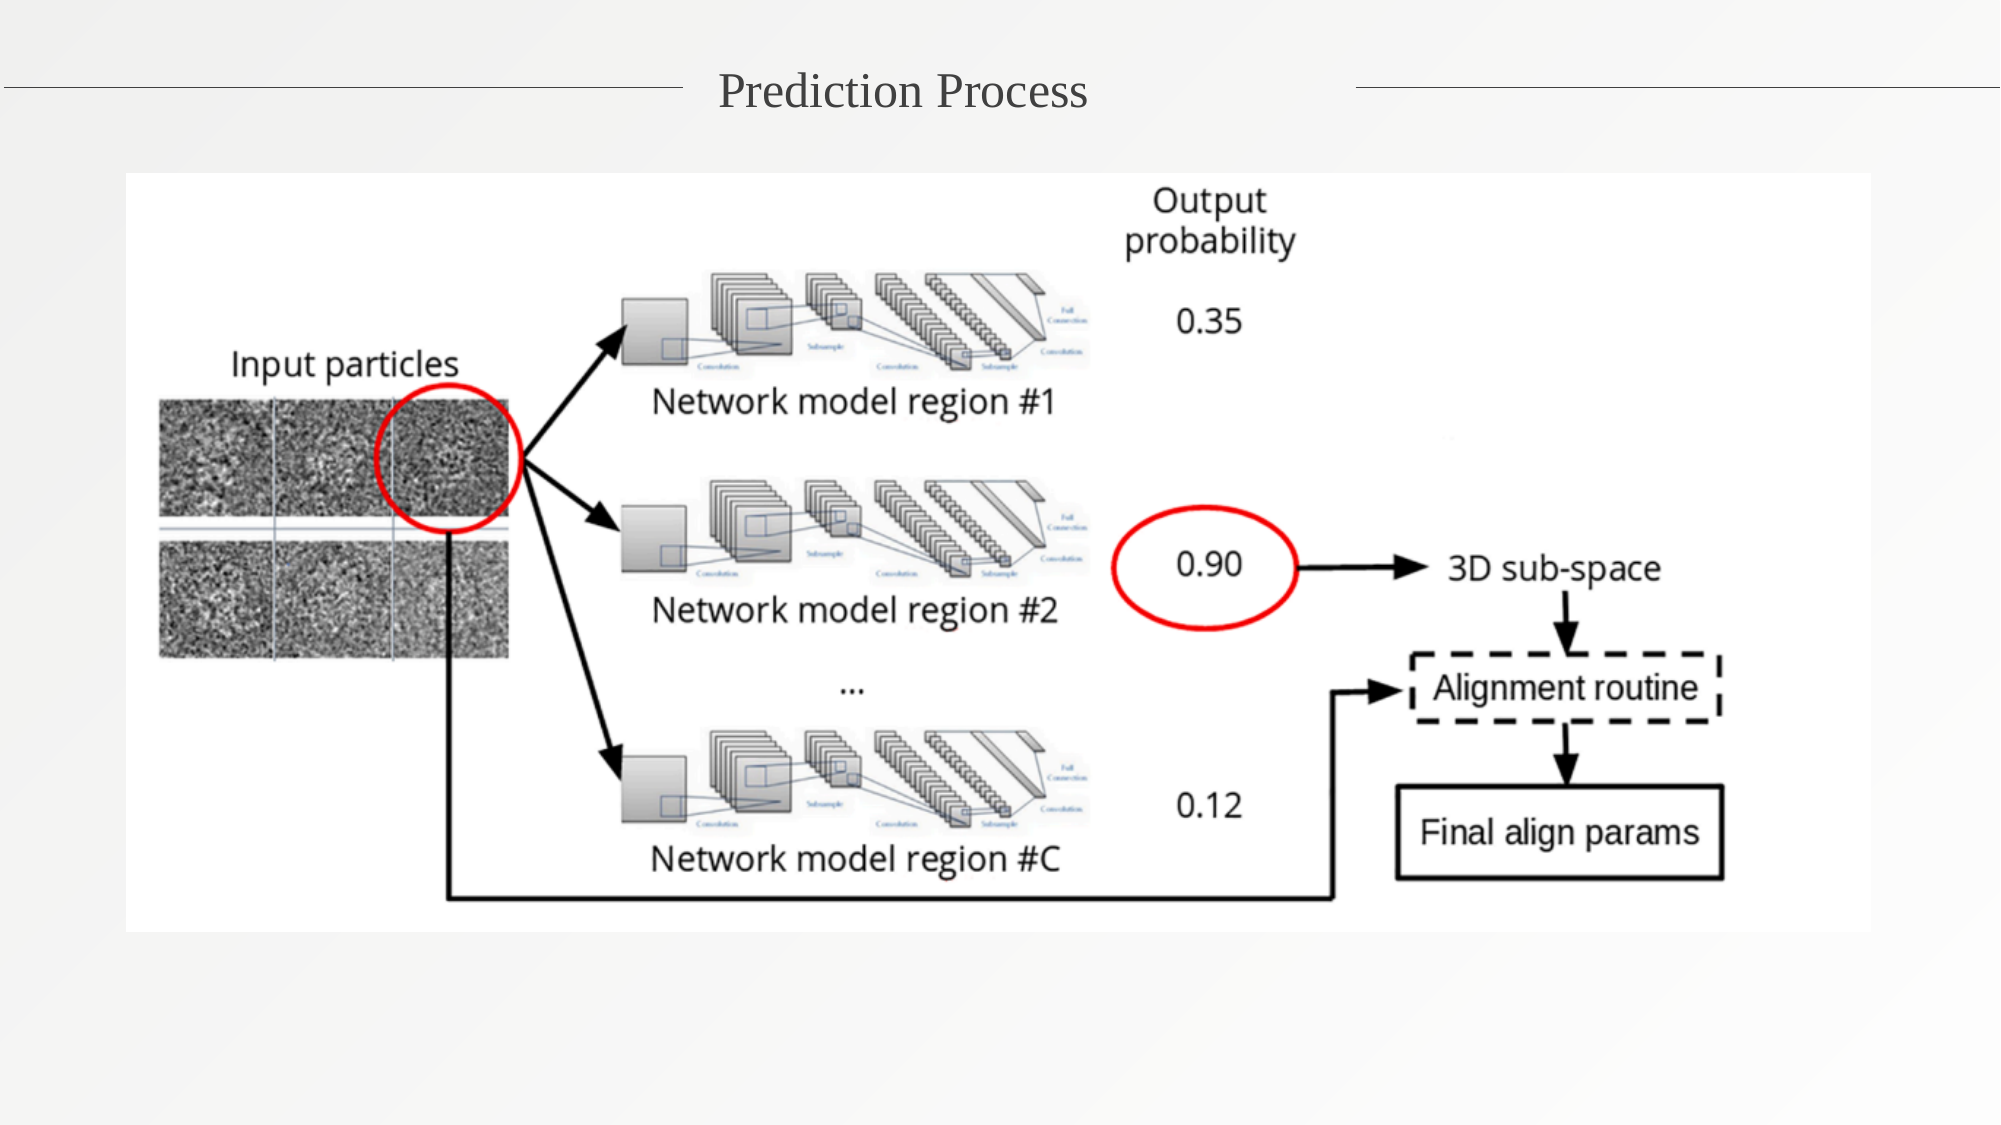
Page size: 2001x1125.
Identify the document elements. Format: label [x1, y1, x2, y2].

text_box [3, 49, 2000, 126]
picture [126, 173, 1871, 932]
